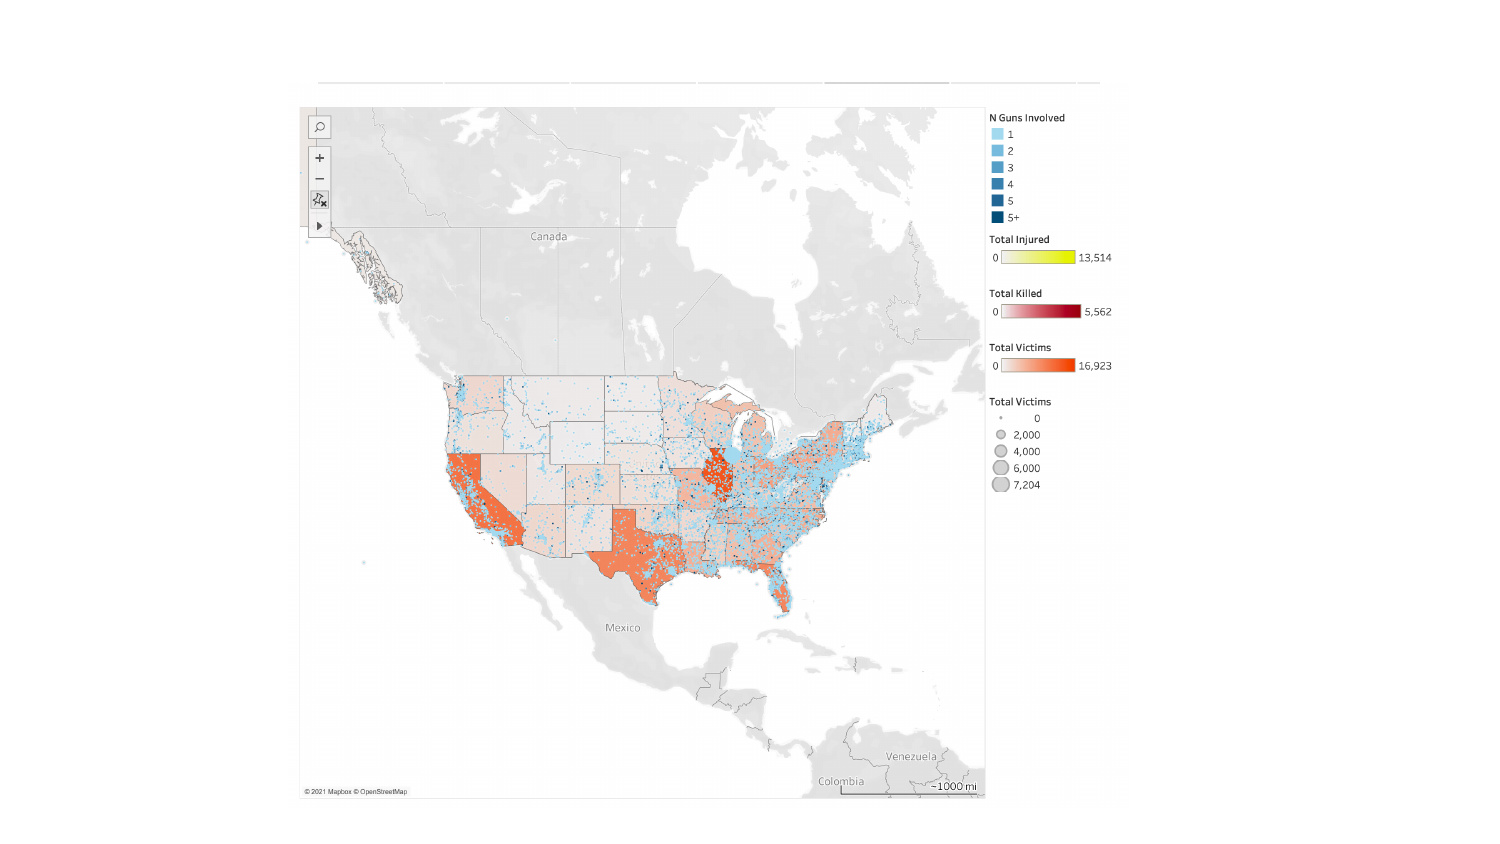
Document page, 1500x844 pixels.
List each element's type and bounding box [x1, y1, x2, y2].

picture [287, 82, 1129, 809]
